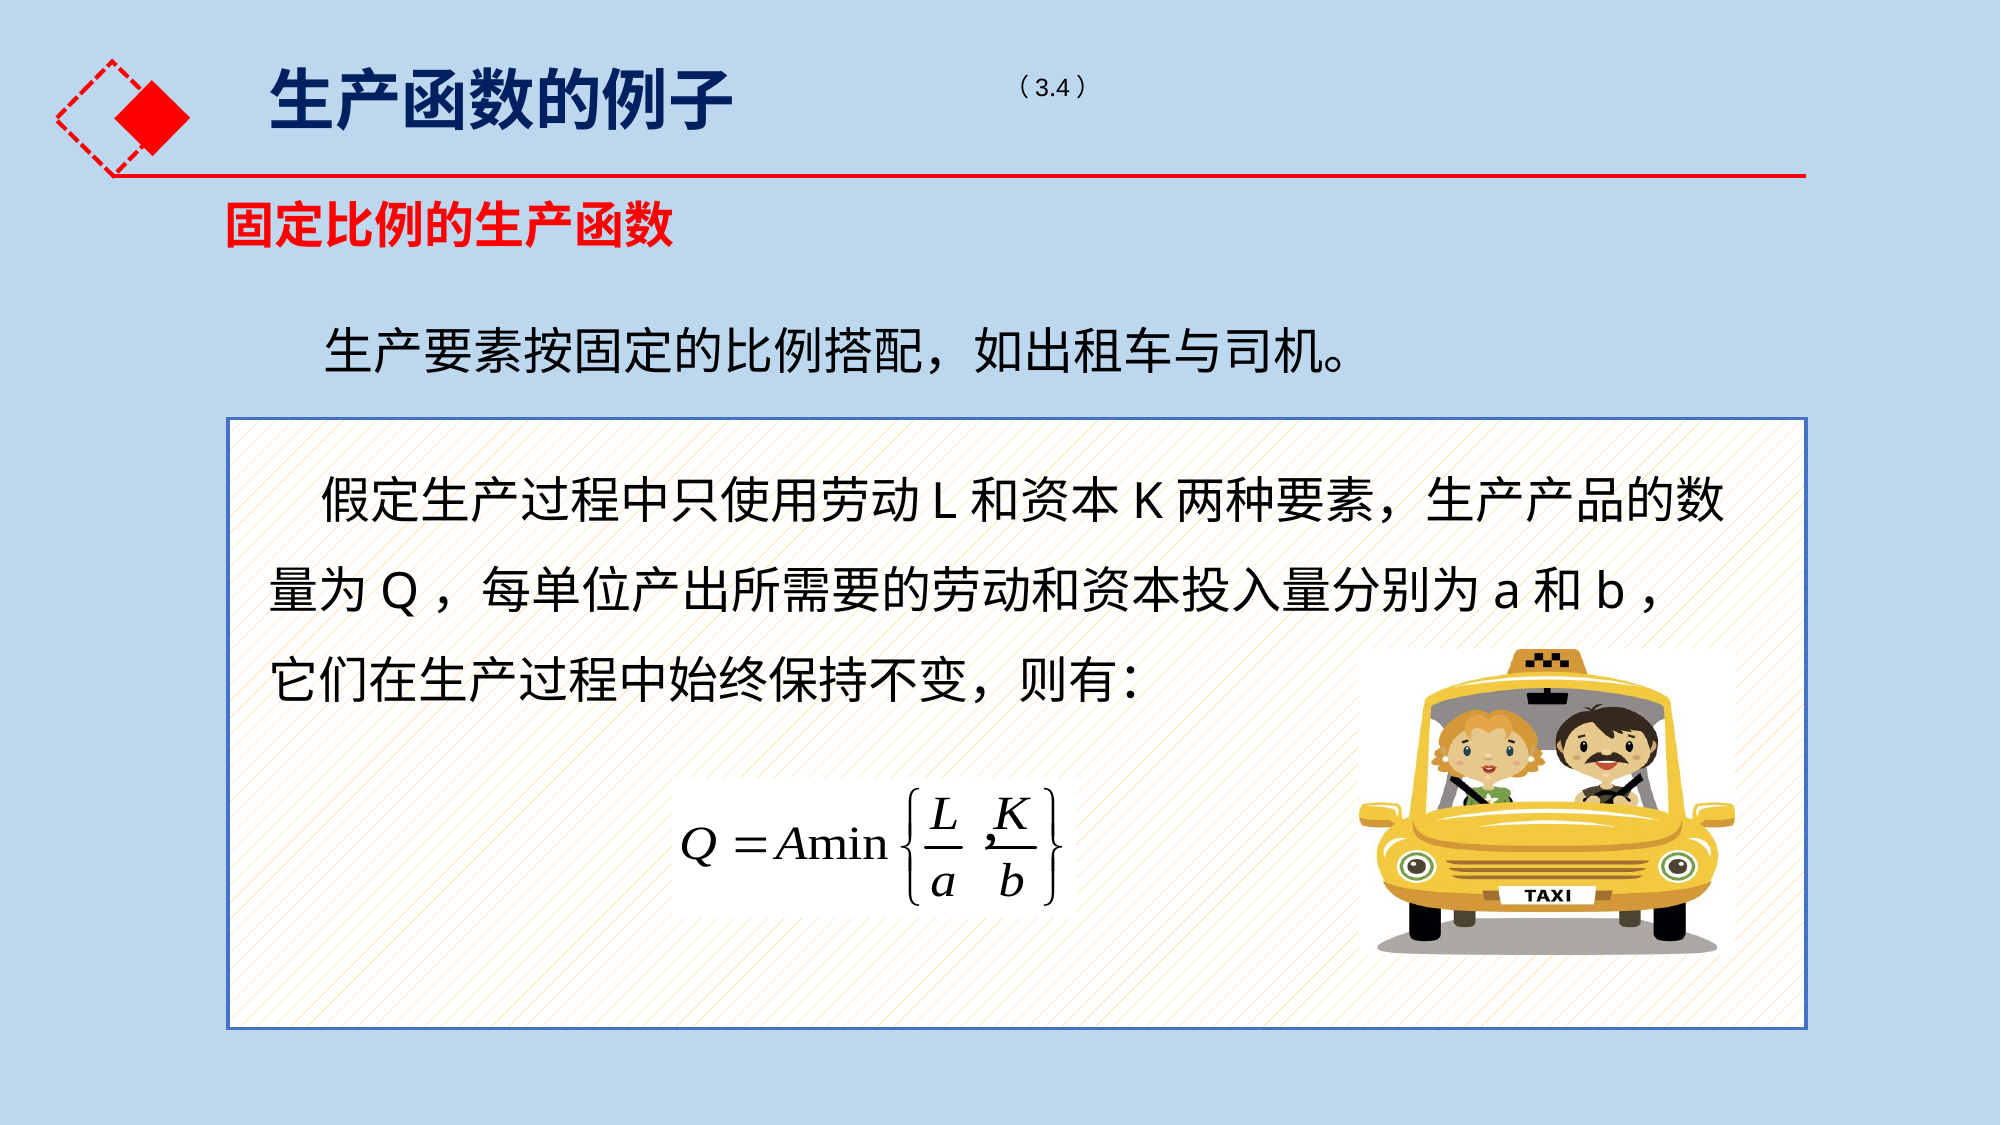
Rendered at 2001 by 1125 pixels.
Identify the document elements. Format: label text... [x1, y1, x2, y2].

text_box 生产要素按固定的比例搭配，如出租车与司机。 [308, 312, 1388, 388]
text_box 固定比例的生产函数 [209, 186, 1000, 262]
text_box 生产函数的例子 [253, 59, 1979, 207]
text_box 假定生产过程中只使用劳动L和资本K两种要素，生产产品的数量为Q，每单位产出所需要的劳动和资本投入量分别为a和b，它们在生产过程中始终保持不变，则有： [253, 431, 1743, 777]
text_box [114, 80, 191, 157]
text_box [228, 418, 1807, 1029]
text_box [54, 61, 143, 178]
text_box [671, 777, 1077, 919]
text_box （3.4） [884, 49, 1116, 95]
picture [1359, 649, 1735, 955]
